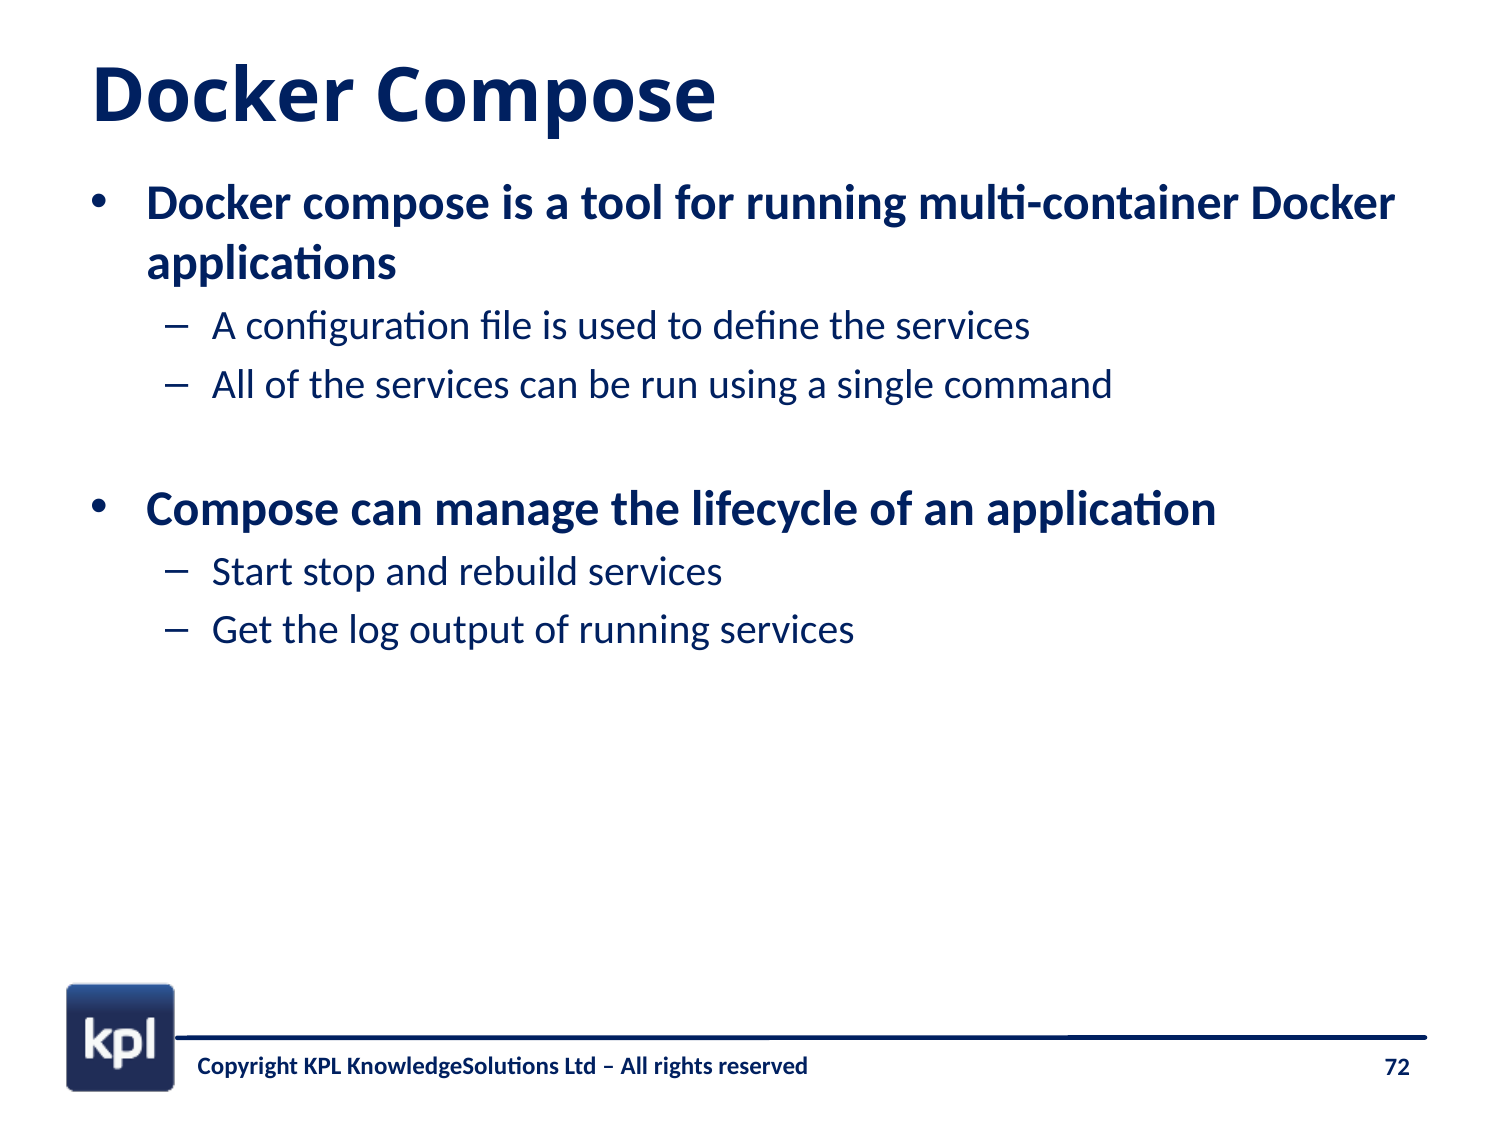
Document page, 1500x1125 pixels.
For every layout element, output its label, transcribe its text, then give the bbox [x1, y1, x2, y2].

list Docker compose is a tool for running multi-container Docker applications A configuration file is used to define the services All of the services can be run using a single command Compose can manage the lifecycle of an application Start stop and rebuild services Get the log output of running services [75, 162, 1425, 1013]
picture [62, 980, 178, 1095]
title Docker Compose [75, 45, 1471, 138]
slide_number 72 [987, 1042, 1425, 1103]
text_box Copyright KPL KnowledgeSolutions Ltd – All rights reserved [182, 1042, 1247, 1088]
